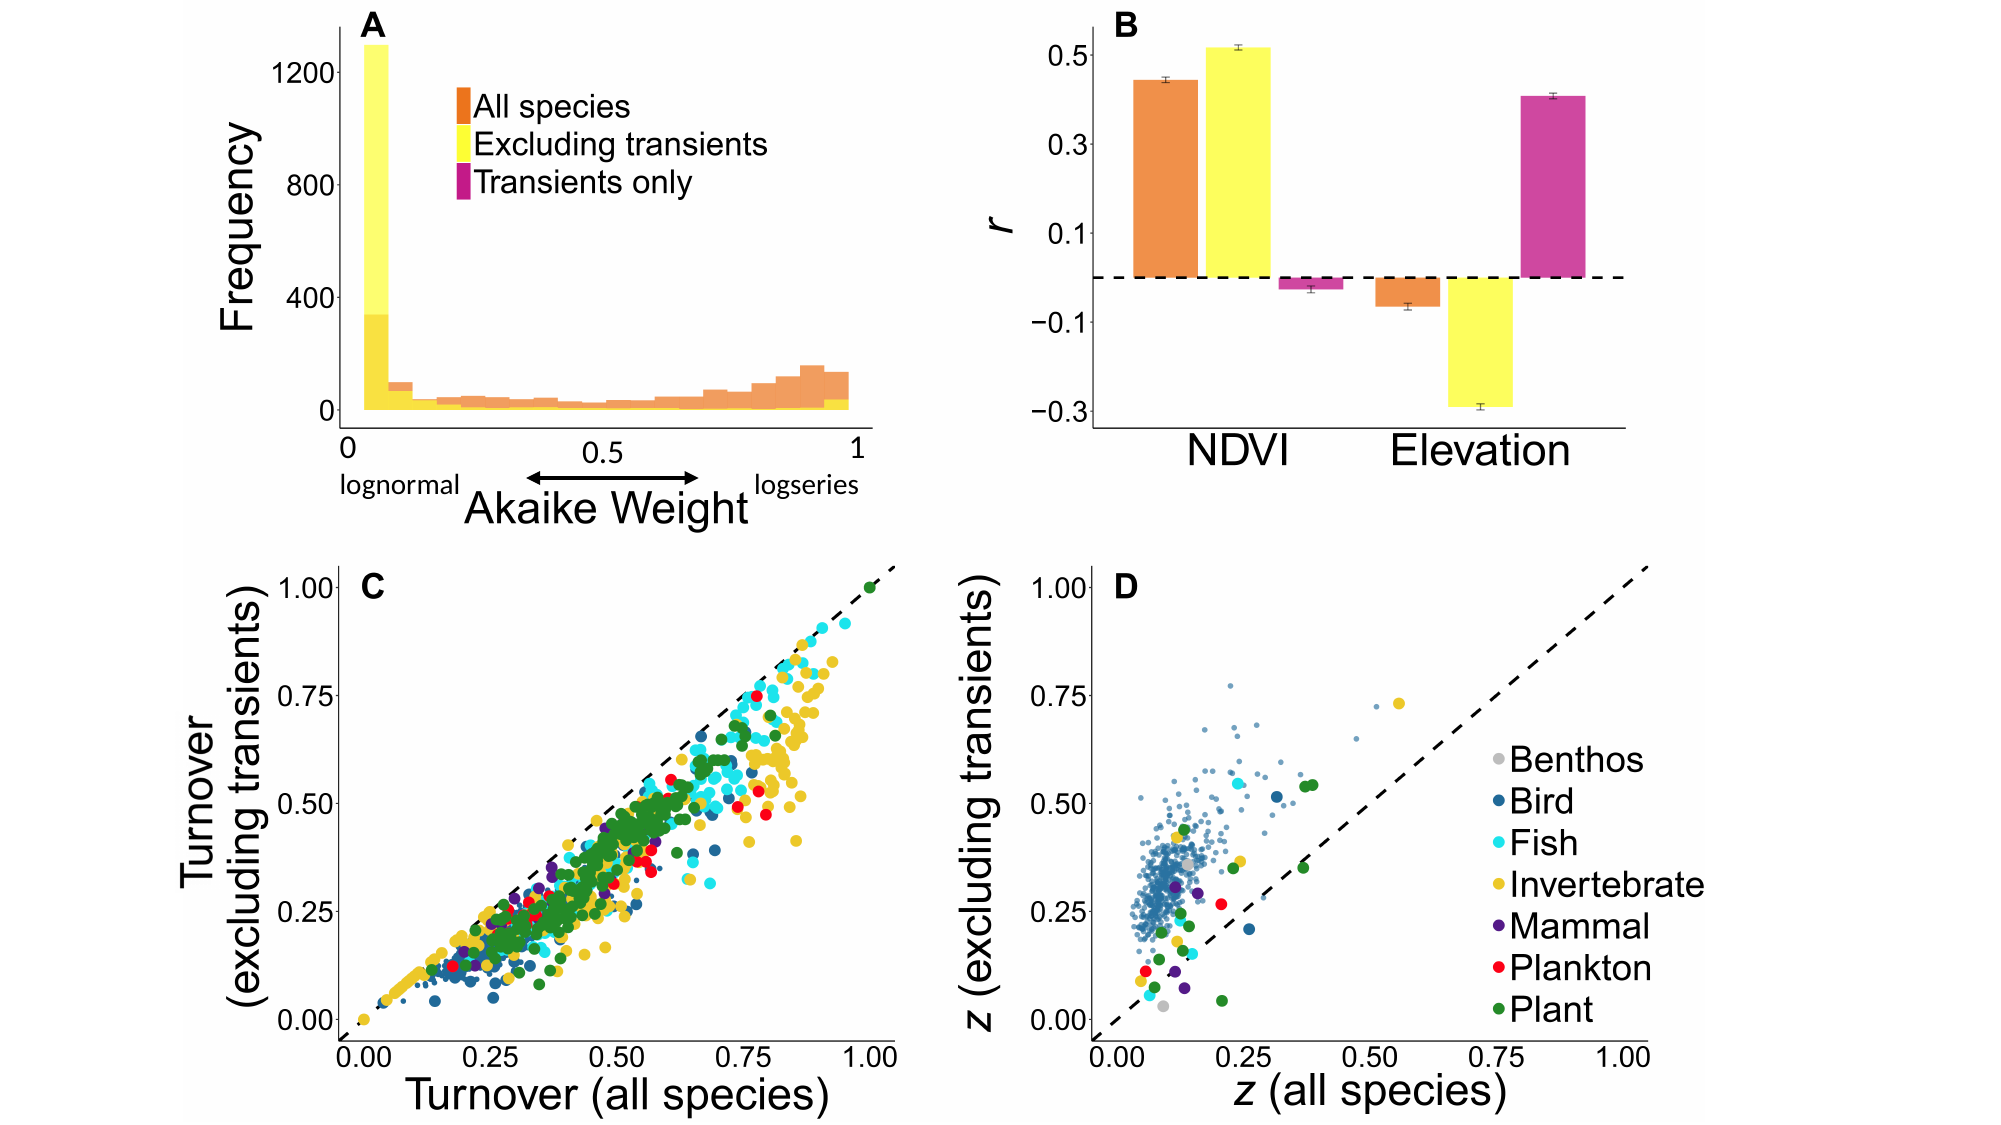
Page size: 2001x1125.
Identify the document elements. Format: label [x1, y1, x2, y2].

text_box [175, 0, 1705, 1122]
